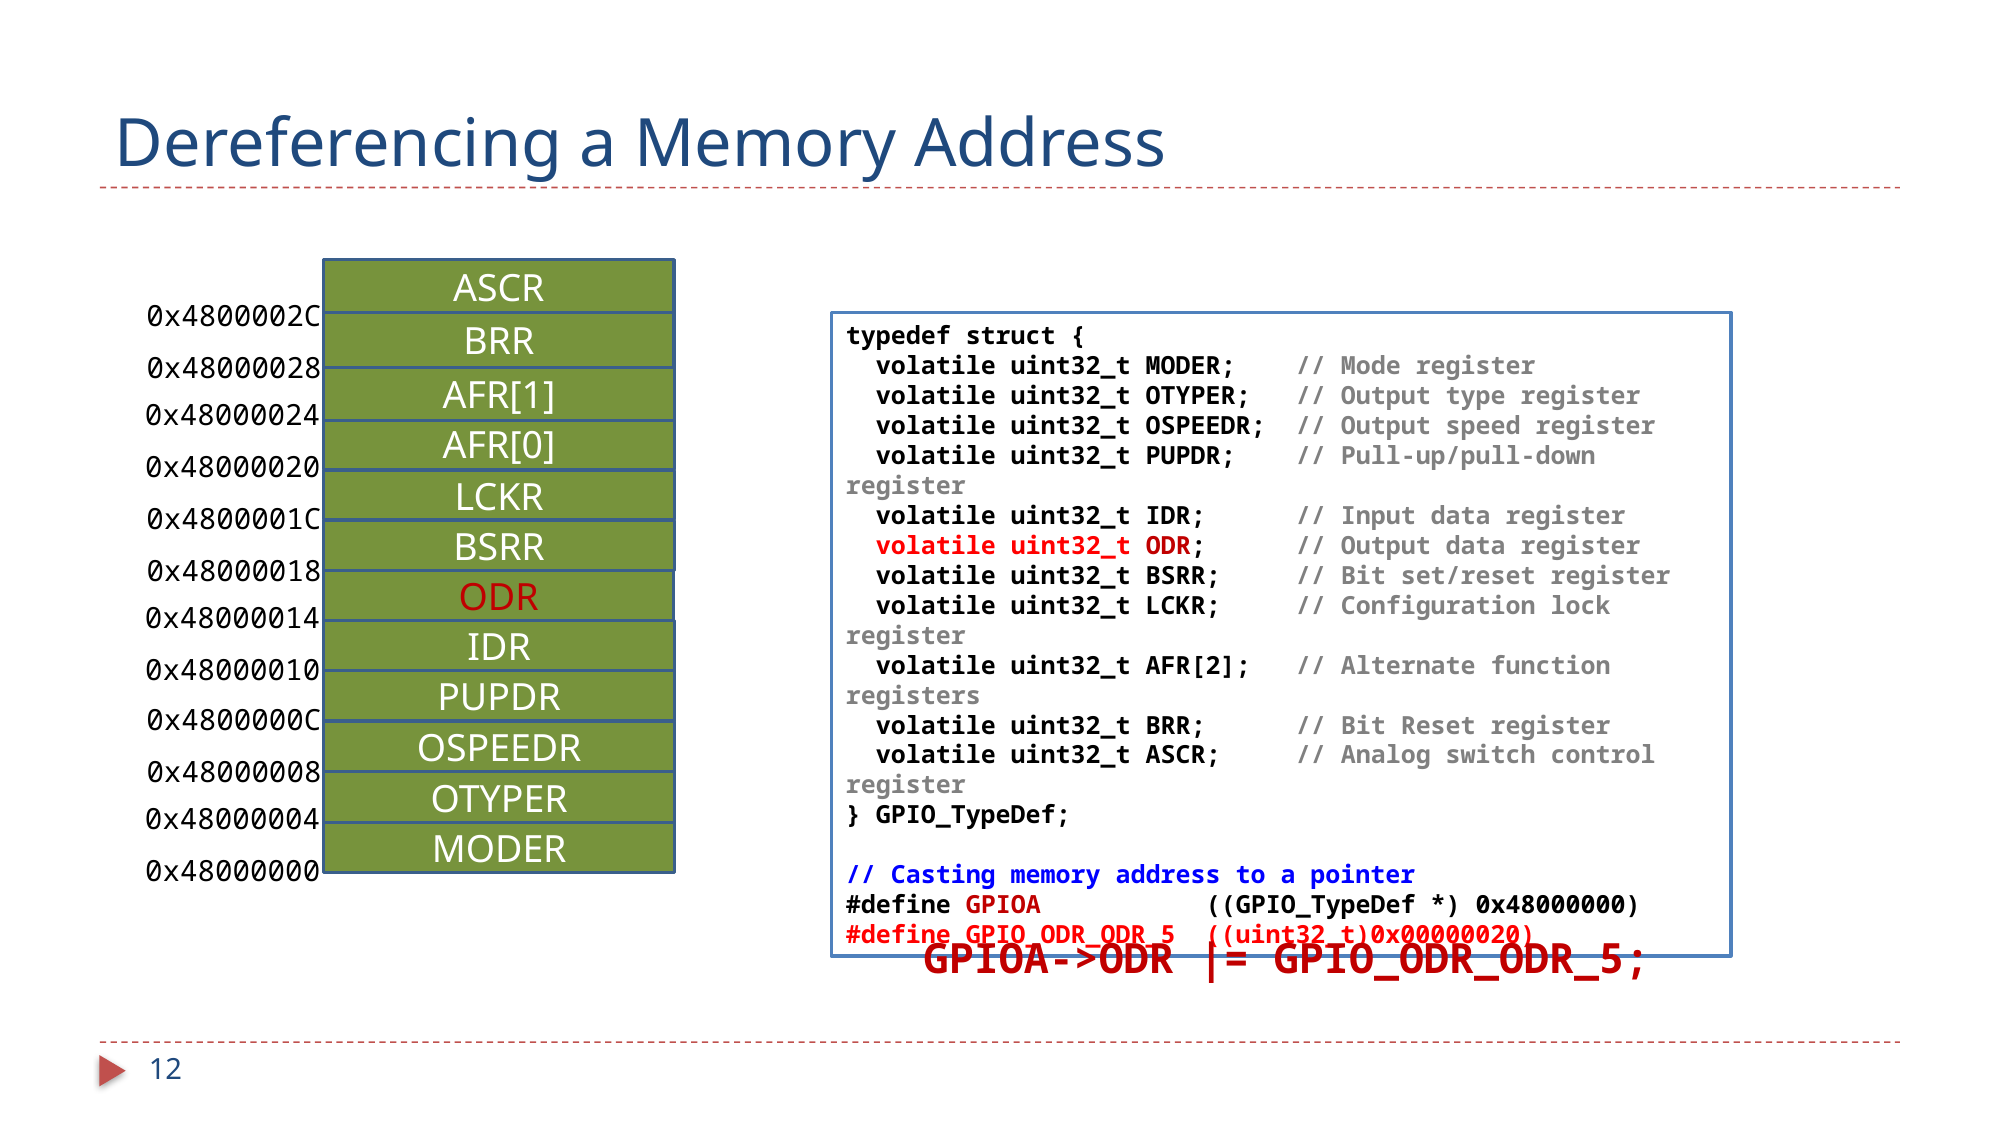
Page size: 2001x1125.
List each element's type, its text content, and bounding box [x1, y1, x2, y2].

title Dereferencing a Memory Address [99, 24, 1900, 188]
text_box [135, 259, 675, 896]
text_box typedef struct { volatile uint32_t MODER; // Mode register volatile uint32_t OTYPER; // Output type register volatile uint32_t OSPEEDR; // Output speed register volatile uint32_t PUPDR; // Pull-up/pull-down register volatile uint32_t IDR; // Input data register volatile uint32_t ODR; // Output data register volatile uint32_t BSRR; // Bit set/reset register volatile uint32_t LCKR; // Configuration lock register volatile uint32_t AFR[2]; // Alternate function registers volatile uint32_t BRR; // Bit Reset register volatile uint32_t ASCR; // Analog switch control register } GPIO_TypeDef; // Casting memory address to a pointer #define GPIOA ((GPIO_TypeDef *) 0x48000000) #define GPIO_ODR_ODR_5 ((uint32_t)0x00000020) [830, 311, 1733, 958]
text_box GPIOA->ODR |= GPIO_ODR_ODR_5; [908, 924, 1689, 990]
slide_number 12 [133, 1042, 568, 1103]
